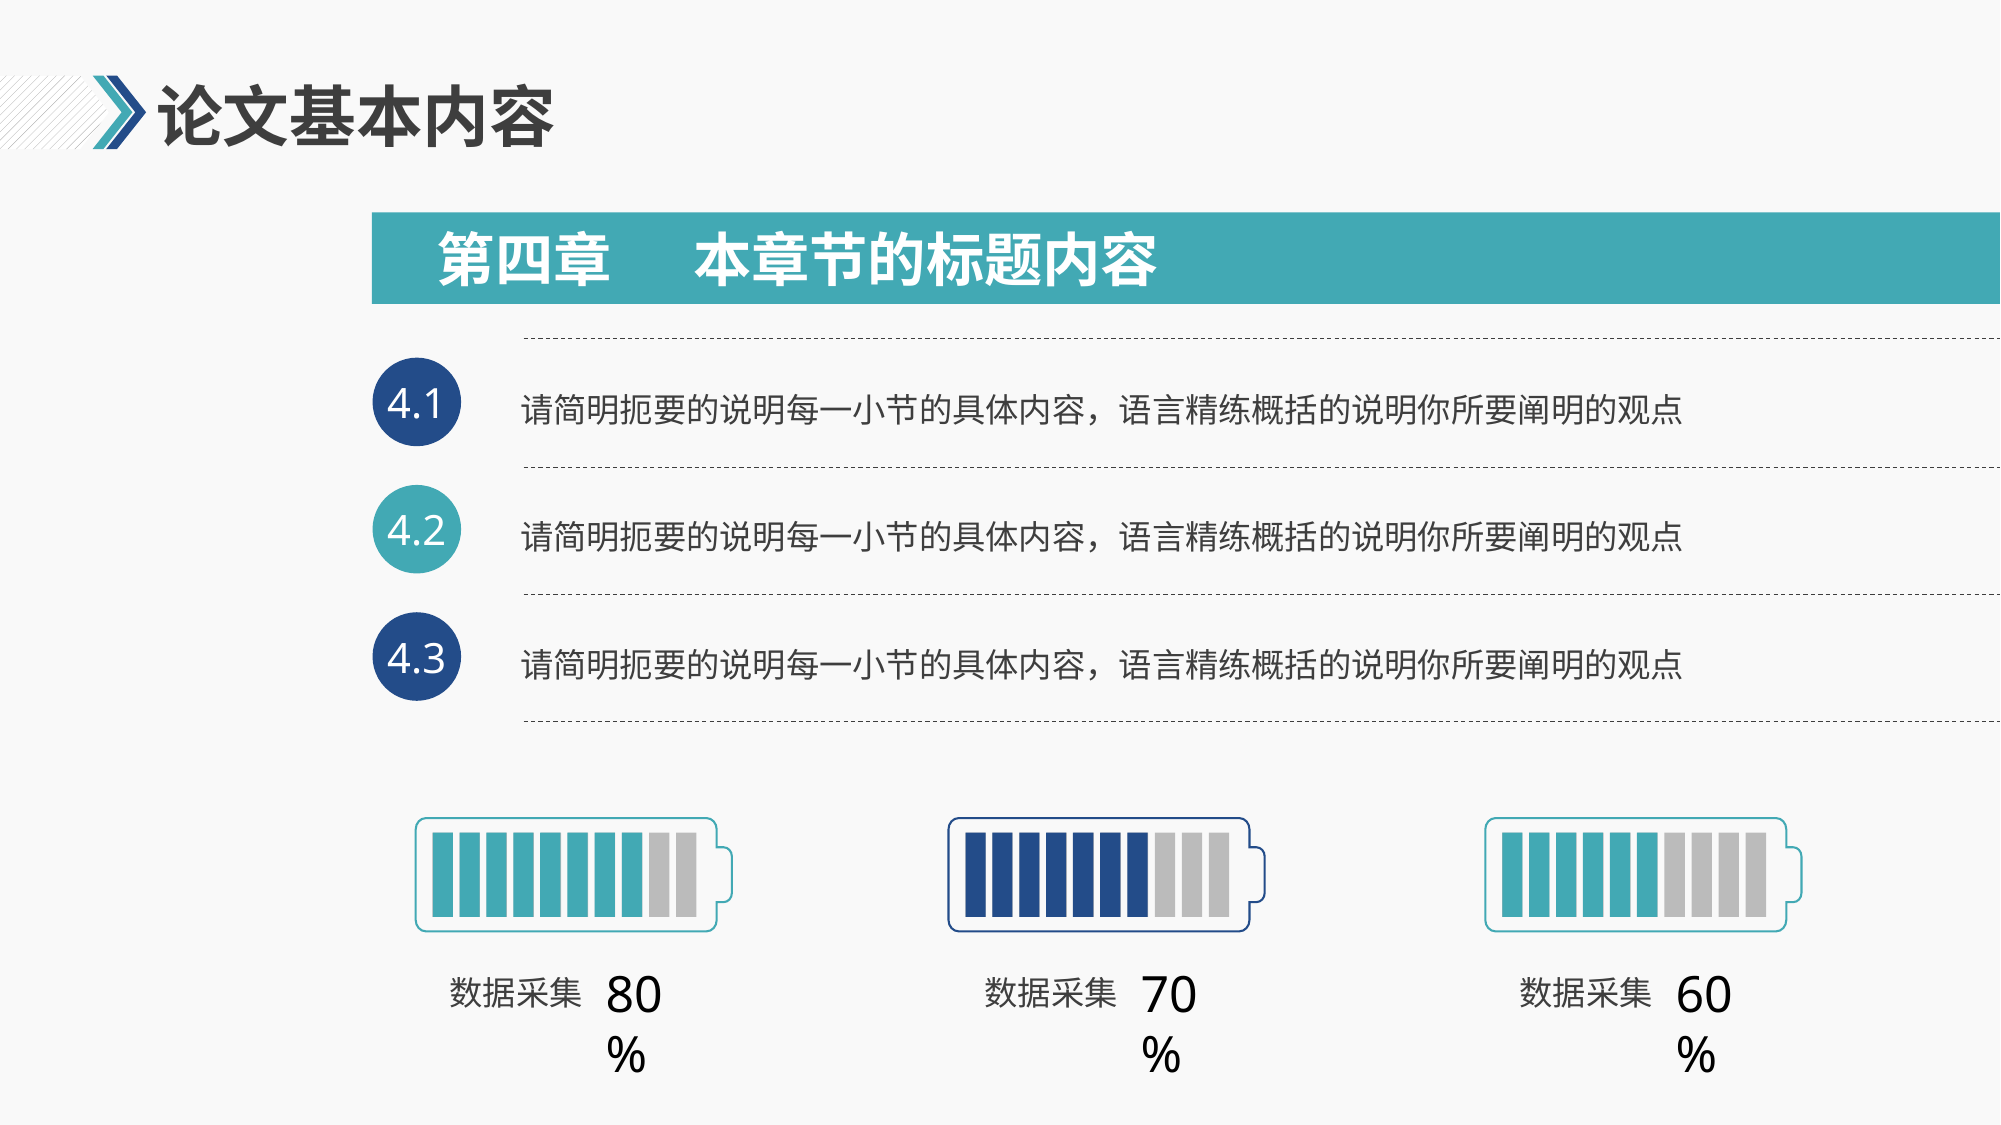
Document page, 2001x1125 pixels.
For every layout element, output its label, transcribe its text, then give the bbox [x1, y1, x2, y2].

text_box 数据采集 [435, 965, 606, 1020]
text_box 本章节的标题内容 [669, 212, 1411, 304]
text_box 数据采集 [1504, 965, 1676, 1020]
text_box 第四章 [1411, 212, 2000, 304]
text_box 80% [590, 955, 703, 1090]
text_box 请简明扼要的说明每一小节的具体内容，语言精练概括的说明你所要阐明的观点 [505, 503, 1730, 564]
text_box 第四章 [371, 212, 669, 304]
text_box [948, 818, 1265, 932]
text_box 4.1 [371, 356, 463, 448]
text_box 请简明扼要的说明每一小节的具体内容，语言精练概括的说明你所要阐明的观点 [505, 630, 1730, 692]
text_box 60% [1660, 955, 1773, 1090]
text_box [415, 818, 732, 932]
text_box 请简明扼要的说明每一小节的具体内容，语言精练概括的说明你所要阐明的观点 [505, 375, 1730, 437]
text_box 数据采集 [969, 965, 1141, 1020]
text_box 4.2 [371, 483, 463, 575]
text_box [1485, 818, 1802, 932]
title 论文基本内容 [140, 82, 882, 158]
text_box 4.3 [371, 611, 463, 702]
text_box 70% [1125, 955, 1238, 1090]
